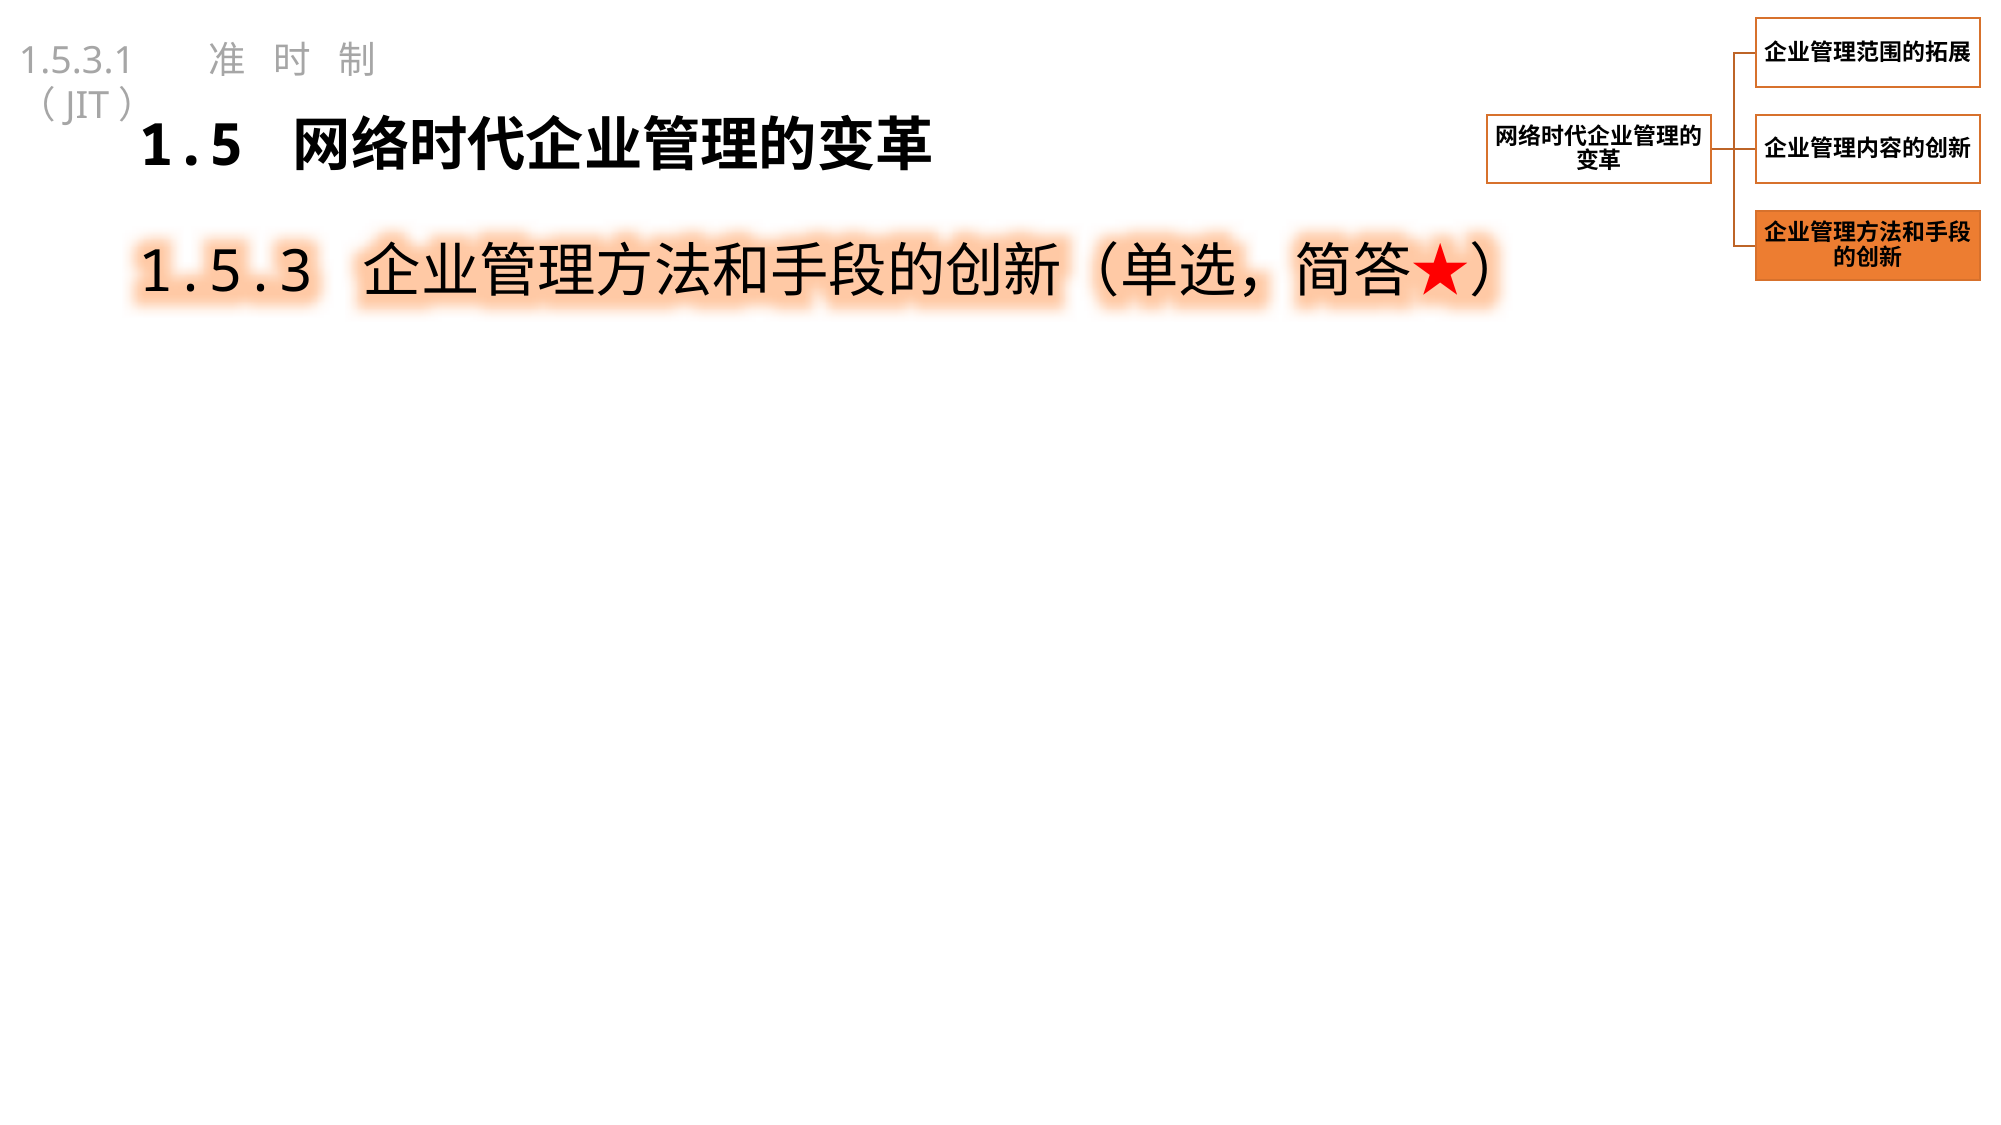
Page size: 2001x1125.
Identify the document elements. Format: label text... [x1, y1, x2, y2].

text_box 1.5.3 企业管理方法和手段的创新（单选，简答★） [120, 172, 1945, 329]
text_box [114, 166, 1954, 339]
text_box 1.5.3.1 准时制（JIT） [4, 28, 391, 89]
table_cell 激励需求理论 [118, 172, 1949, 335]
text_box 1.5 网络时代企业管理的变革 [120, 97, 1349, 155]
text_box 1.5.3 企业管理方法和手段的创新（单选，简答★） [120, 155, 1349, 159]
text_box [1349, 18, 2000, 280]
text_box ERP [120, 161, 1349, 166]
